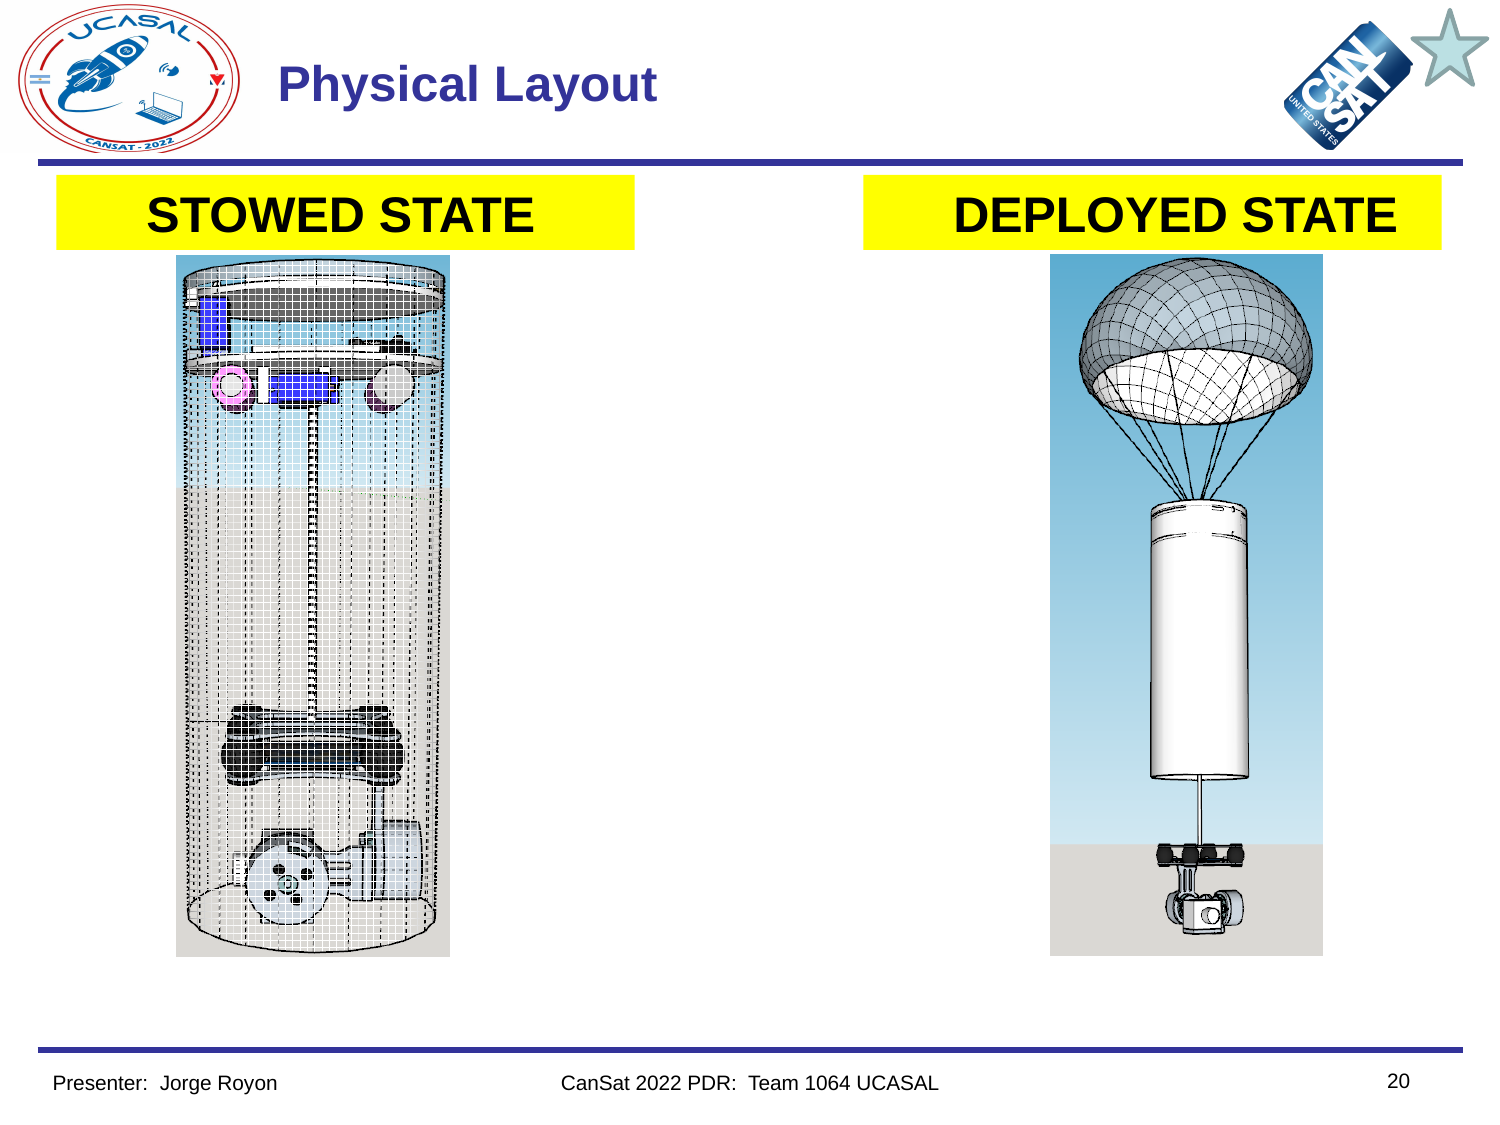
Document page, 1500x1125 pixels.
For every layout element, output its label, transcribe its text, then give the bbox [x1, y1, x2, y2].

slide_number ‹#› [1312, 1059, 1425, 1100]
picture [0, 0, 260, 153]
text_box Presenter: Jorge Royon [37, 1062, 413, 1103]
picture [1284, 21, 1413, 150]
title Physical Layout [263, 12, 1238, 150]
footer CanSat 2022 PDR: Team 1064 UCASAL [450, 1062, 1050, 1103]
list STOWED STATE [56, 174, 635, 250]
text_box [1412, 9, 1488, 85]
picture [176, 255, 451, 958]
picture [1049, 254, 1324, 956]
list DEPLOYED STATE [863, 174, 1442, 250]
